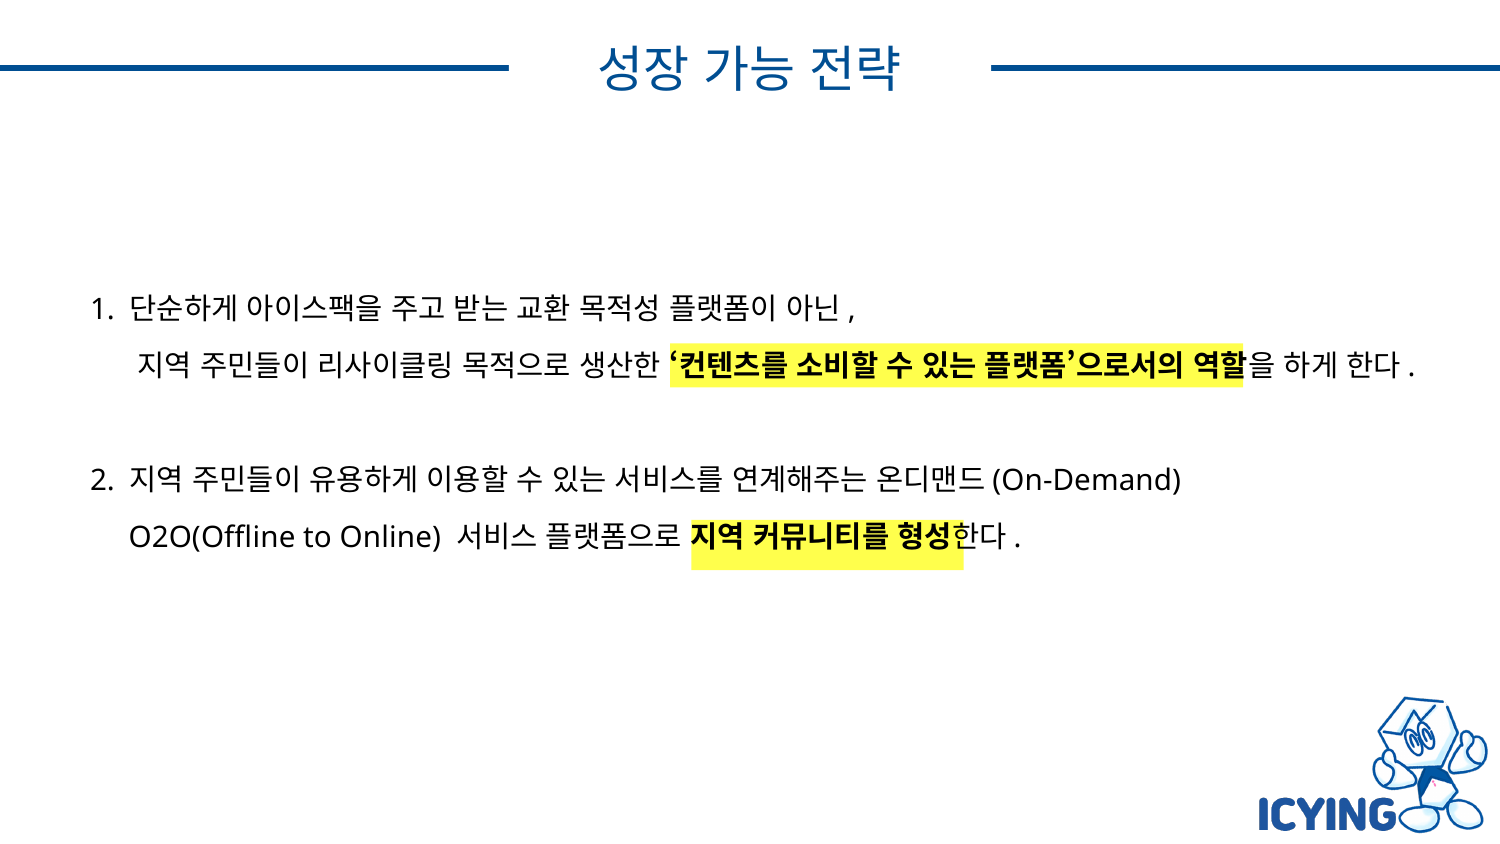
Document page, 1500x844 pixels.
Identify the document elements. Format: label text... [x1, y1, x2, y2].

text_box 성장 가능 전략 [508, 76, 992, 106]
text_box 성장 가능 전략 [508, 30, 992, 67]
list 1. 단순하게 아이스팩을 주고 받는 교환 목적성 플랫폼이 아닌, 지역 주민들이 리사이클링 목적으로 생산한 ‘컨텐츠를 소비할 수 있는 플랫폼’으로서의 역할을 하게 한다. 2. 지역 주민들이 유용하게 이용할 수 있는 서비스를 연계해주는 온디맨드(On-Demand) O2O(Offline to Online) 서비스 플랫폼으로 지역 커뮤니티를 형성한다. [57, 253, 1469, 613]
picture [1242, 686, 1500, 844]
